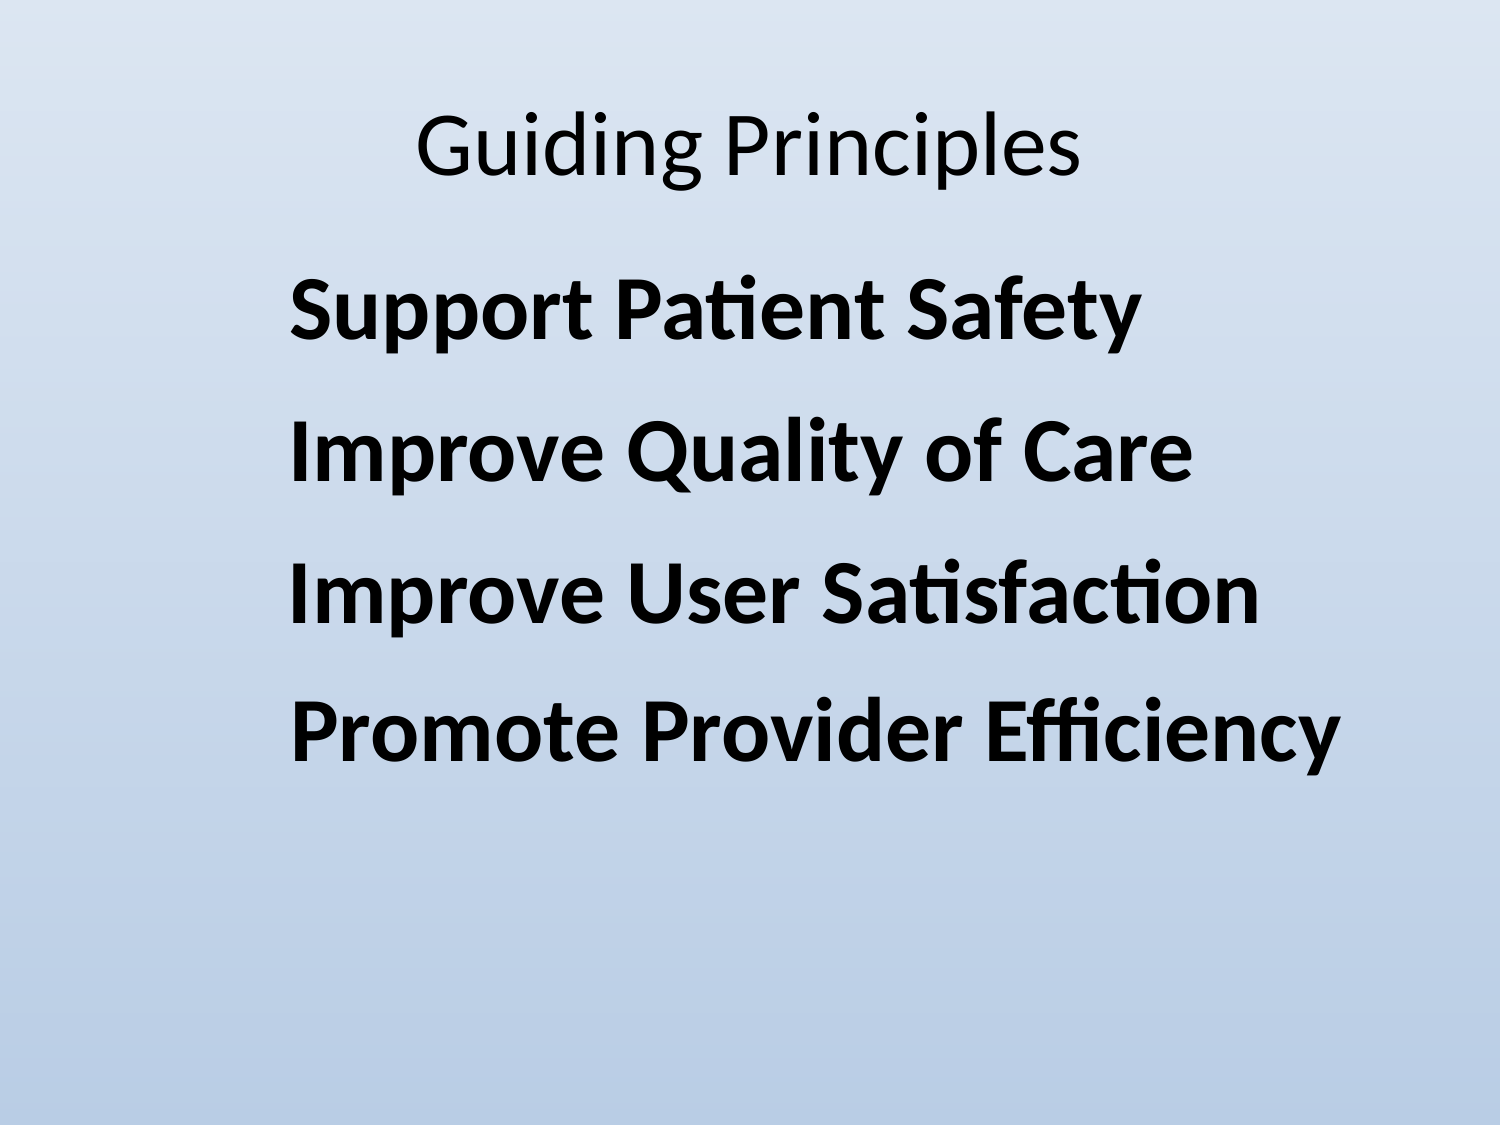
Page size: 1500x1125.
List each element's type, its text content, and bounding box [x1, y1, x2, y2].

text_box Promote Provider Efficiency [275, 662, 1359, 787]
text_box Improve User Satisfaction [273, 524, 1279, 650]
title Guiding Principles [75, 45, 1425, 233]
text_box Support Patient Safety [274, 241, 1159, 366]
text_box Improve Quality of Care [273, 382, 1211, 508]
